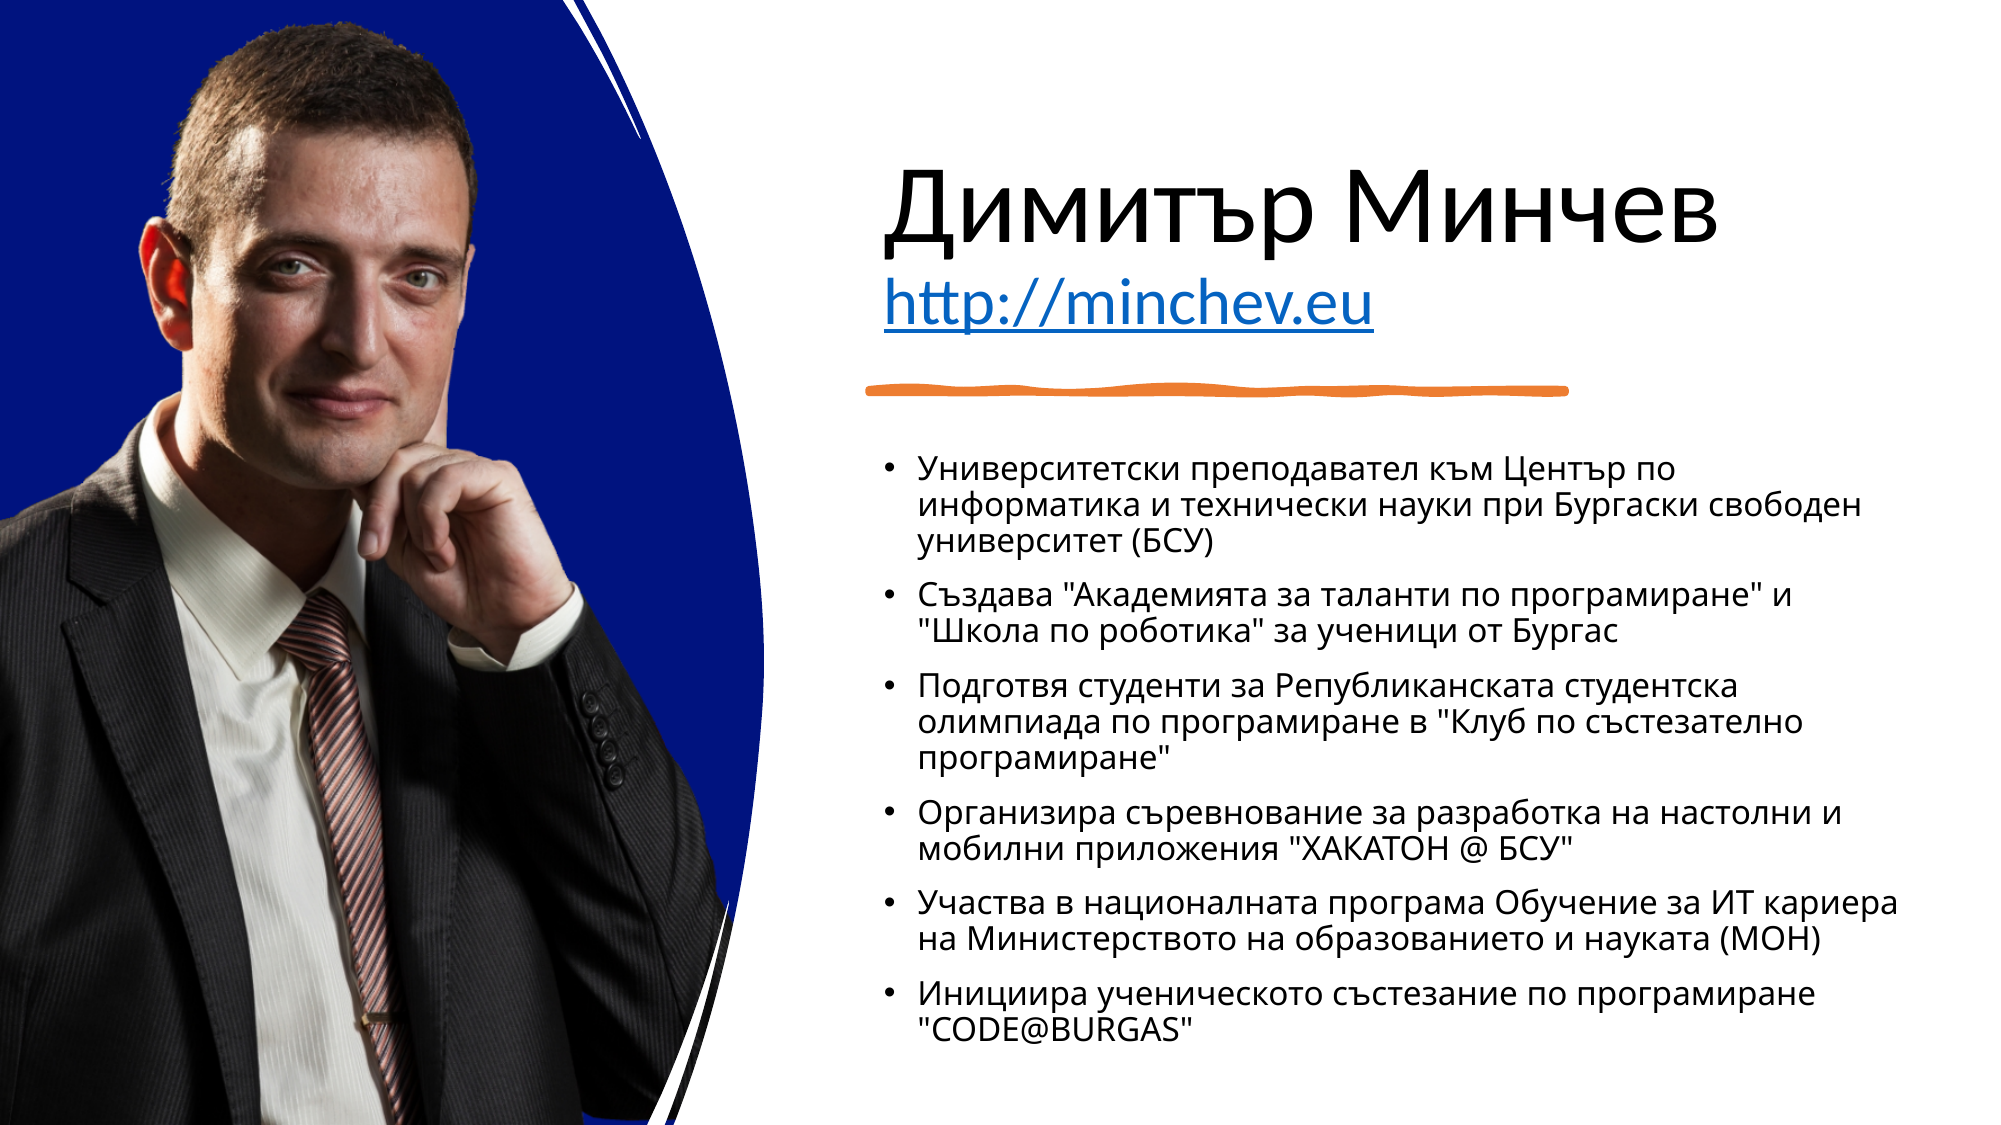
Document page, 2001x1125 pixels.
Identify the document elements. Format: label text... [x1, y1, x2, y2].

text_box [867, 385, 1567, 396]
text_box [764, 0, 2000, 1125]
title Димитър Минчев http://minchev.eu [869, 53, 1895, 347]
list Университетски преподавател към Център по информатика и технически науки при Бургаски свободен университет (БСУ) Създава "Академията за таланти по програмиране" и "Школа по роботика" за ученици от Бургас Подготвя студенти за Републиканската студентска олимпиада по програмиране в "Клуб по състезателно програмиране" Организира съревнование за разработка на настолни и мобилни приложения "ХАКАТОН @ БСУ" Участва в националната програма Обучение за ИТ кариера на Министерството на образованието и науката (МОН) Инициира ученическото състезание по програмиране "CODE@BURGAS" [869, 443, 1922, 1071]
picture [0, 0, 764, 1125]
